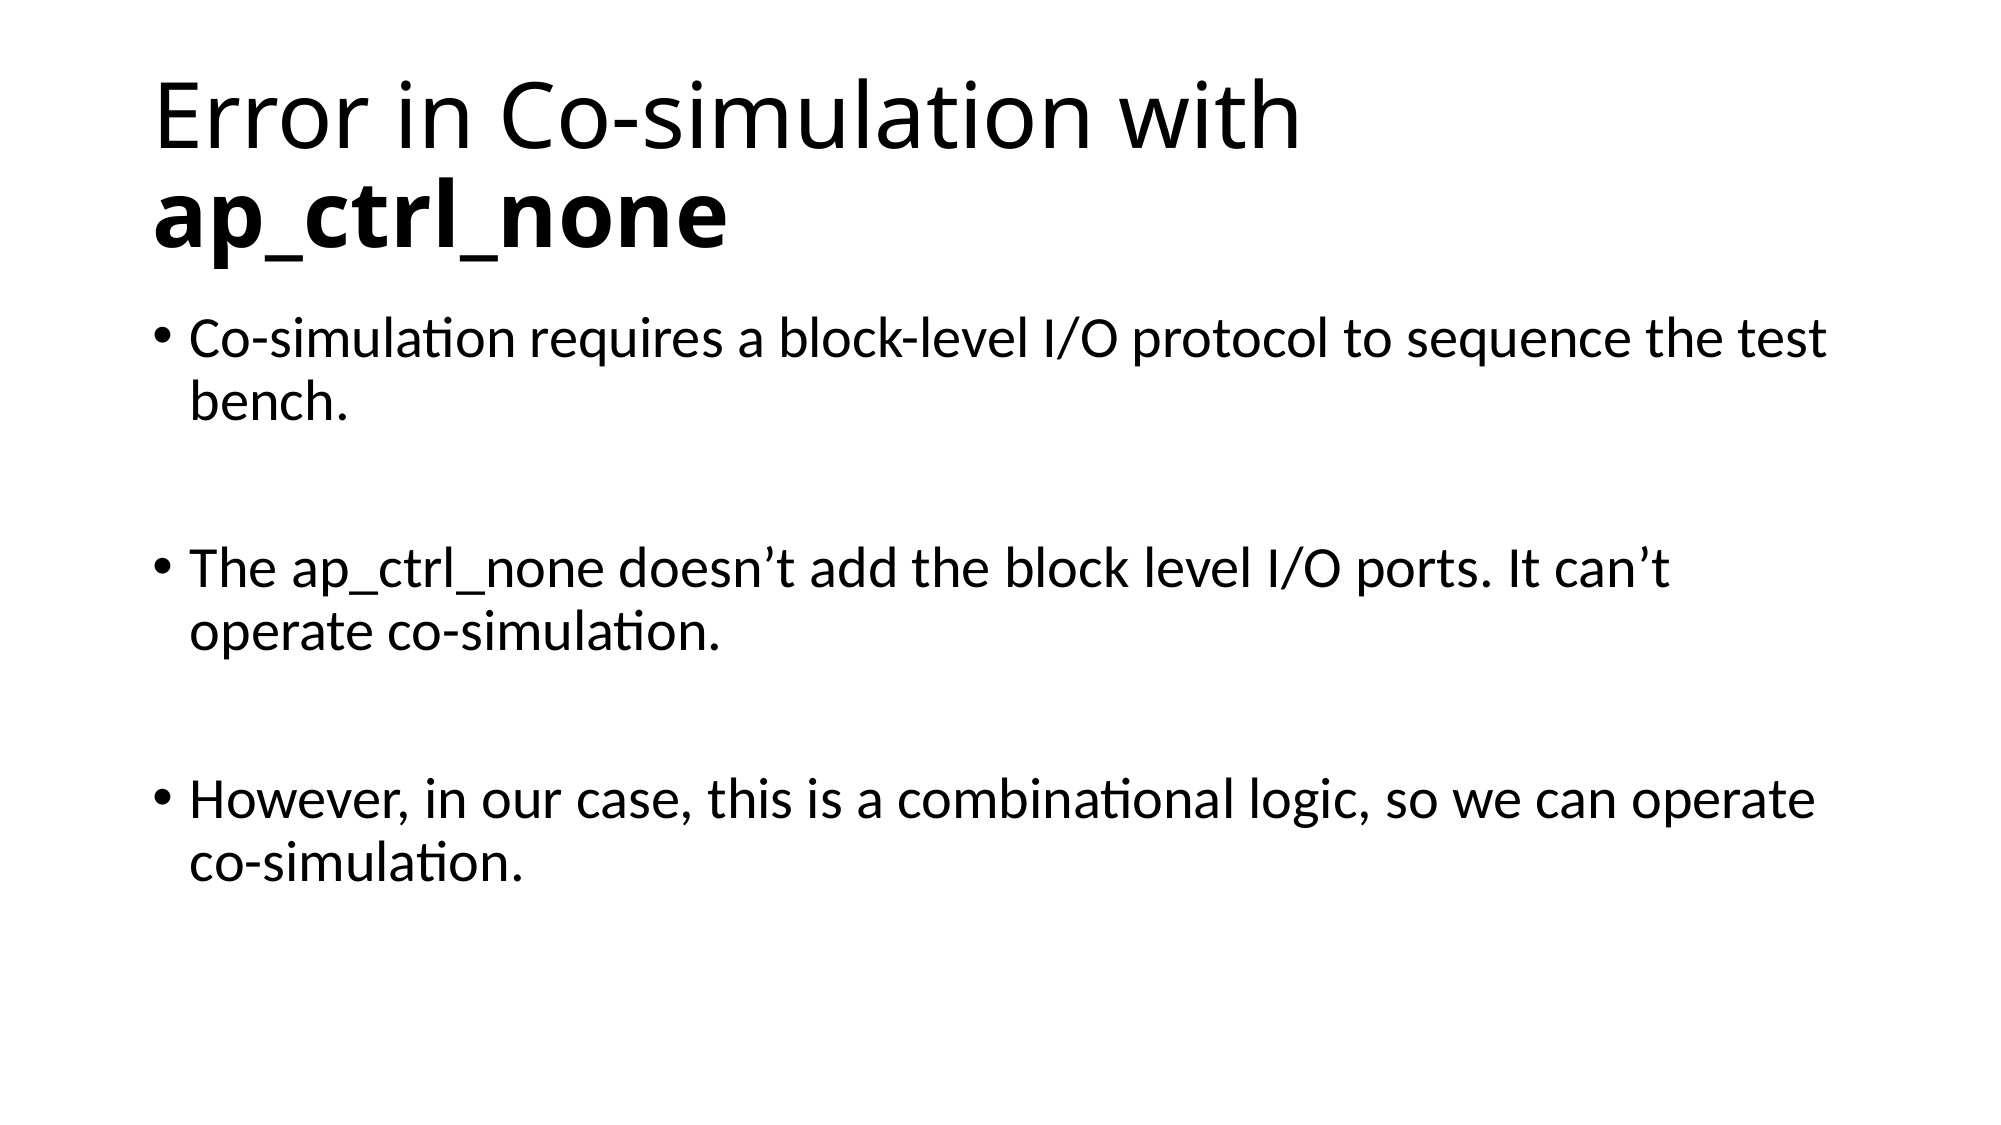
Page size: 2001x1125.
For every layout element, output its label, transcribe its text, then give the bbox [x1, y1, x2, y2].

title Error in Co-simulation with ap_ctrl_none [137, 59, 1863, 278]
list Co-simulation requires a block-level I/O protocol to sequence the test bench. The ap_ctrl_none doesn’t add the block level I/O ports. It can’t operate co-simulation. However, in our case, this is a combinational logic, so we can operate co-simulation. [137, 299, 1863, 1014]
